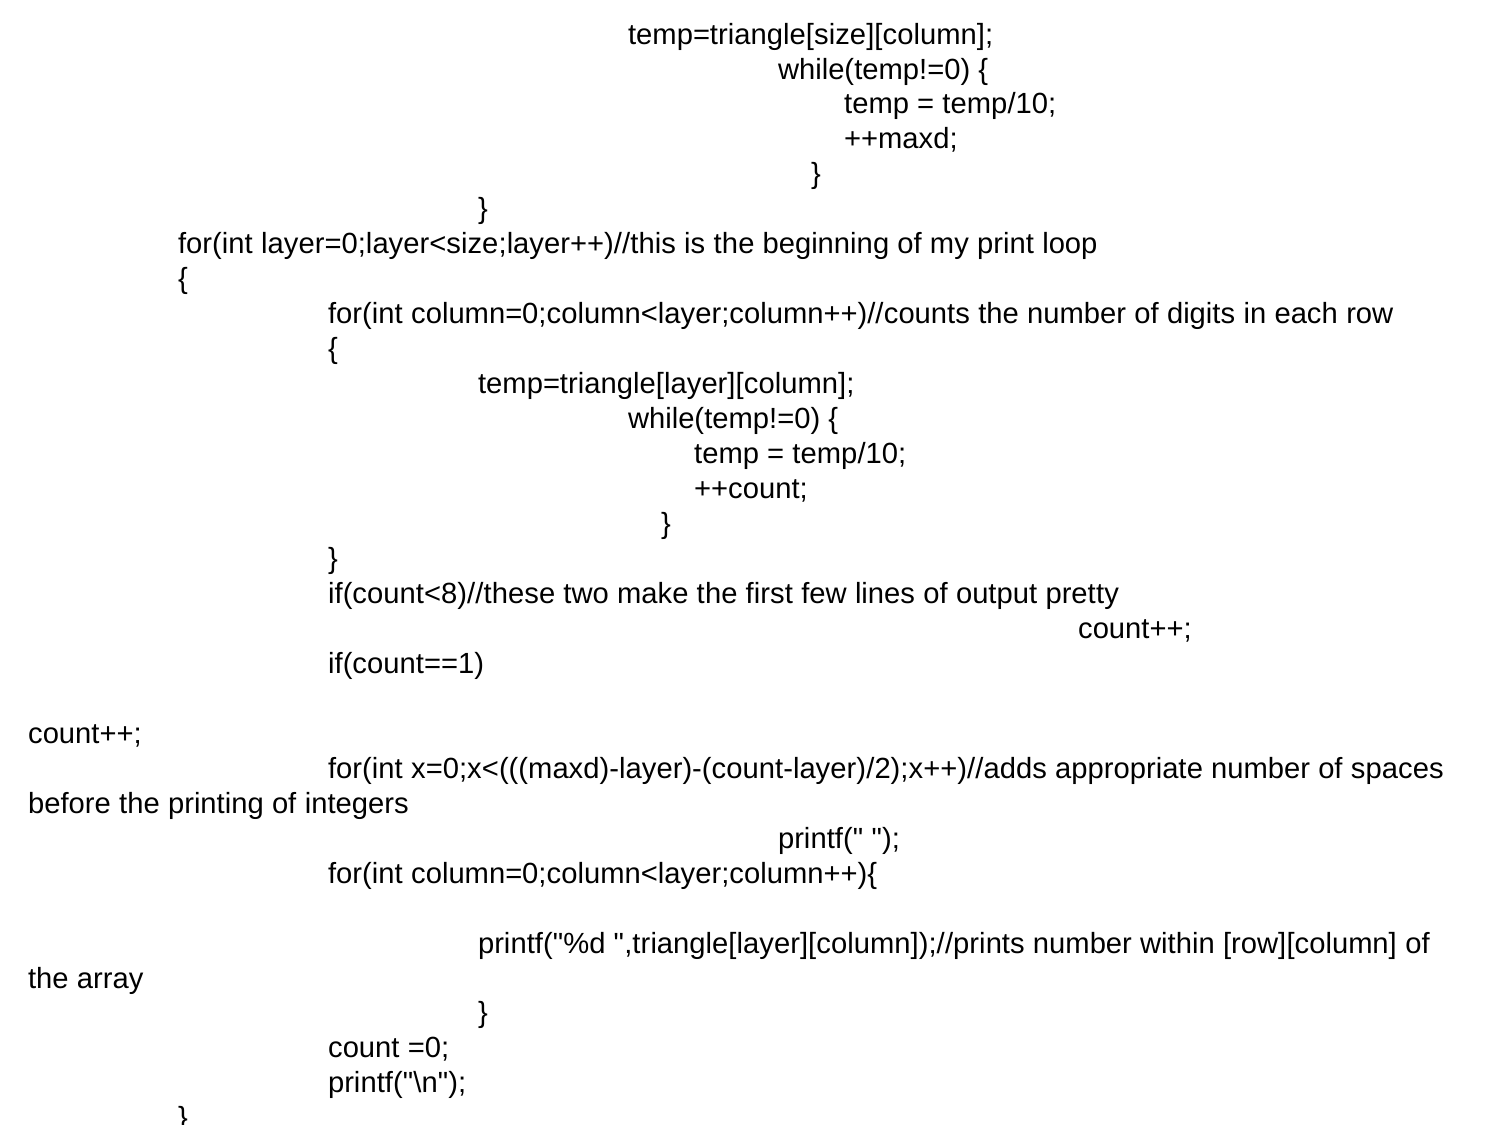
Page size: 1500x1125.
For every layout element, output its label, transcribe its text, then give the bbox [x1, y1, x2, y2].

text_box temp=triangle[size][column]; while(temp!=0) { temp = temp/10; ++maxd; } } for(int layer=0;layer<size;layer++)//this is the beginning of my print loop { for(int column=0;column<layer;column++)//counts the number of digits in each row { temp=triangle[layer][column]; while(temp!=0) { temp = temp/10; ++count; } } if(count<8)//these two make the first few lines of output pretty count++; if(count==1) count++; for(int x=0;x<(((maxd)-layer)-(count-layer)/2);x++)//adds appropriate number of spaces before the printing of integers printf(" "); for(int column=0;column<layer;column++){ printf("%d ",triangle[layer][column]);//prints number within [row][column] of the array } count =0; printf("\n"); } return 0; } [13, 0, 1479, 1125]
